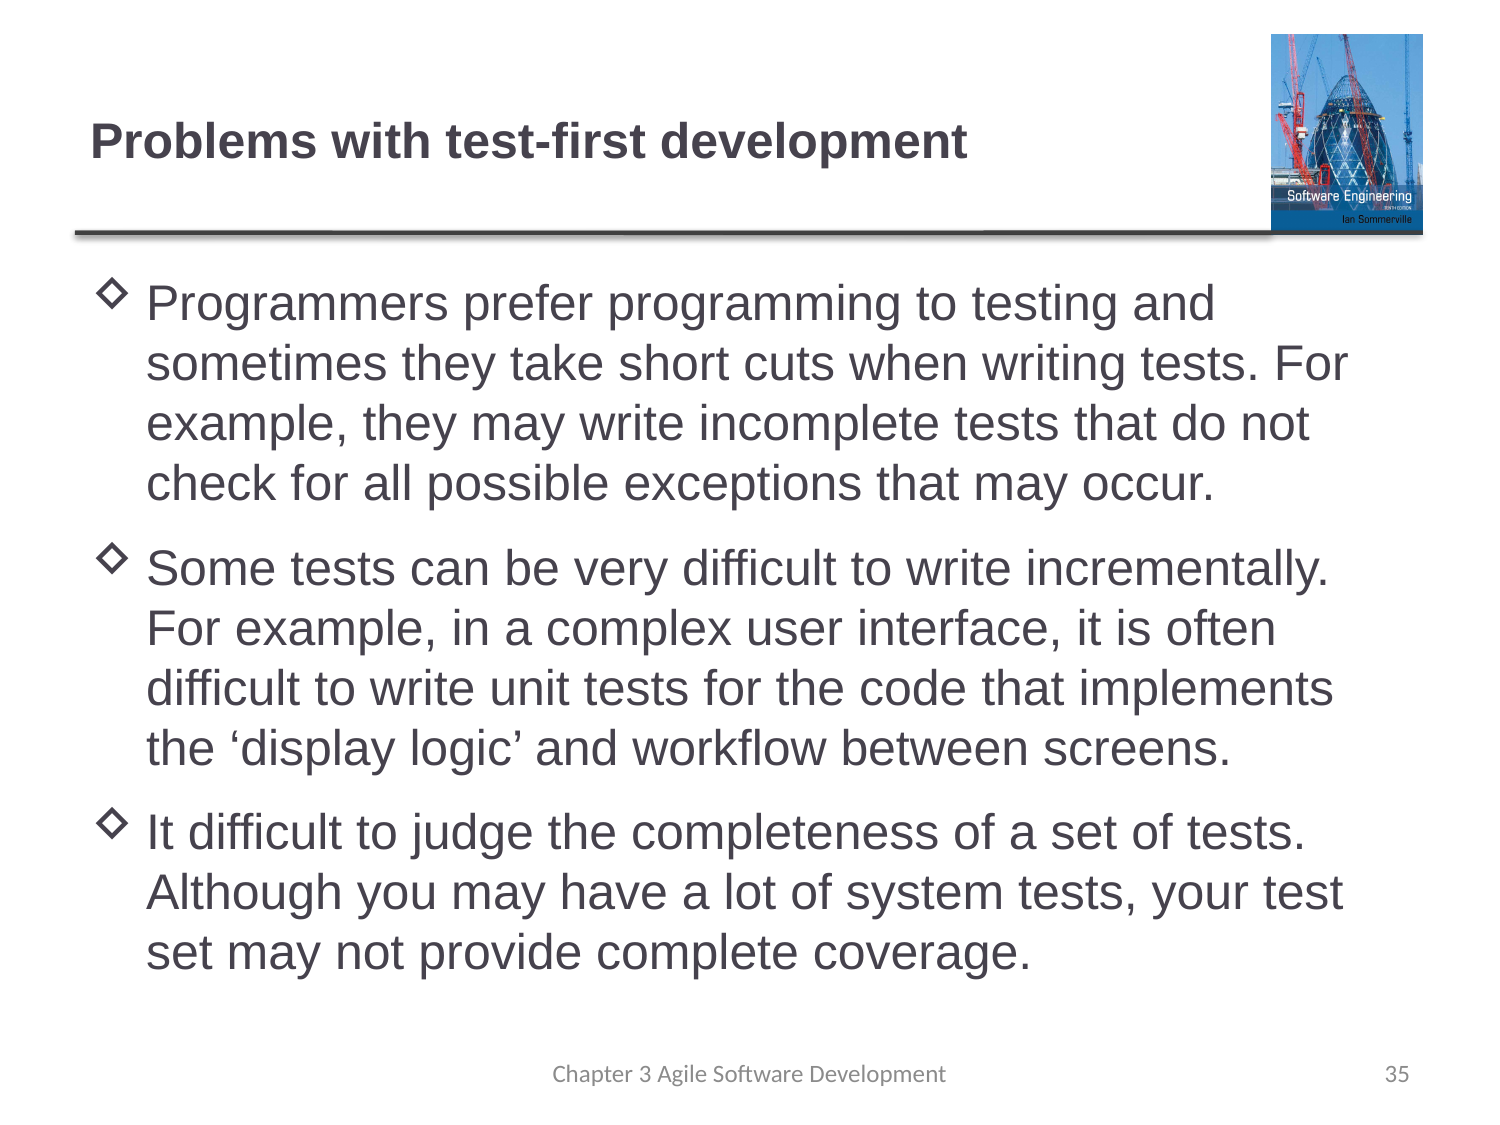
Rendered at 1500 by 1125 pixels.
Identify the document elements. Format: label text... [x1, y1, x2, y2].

slide_number 35 [1074, 1042, 1425, 1103]
list Programmers prefer programming to testing and sometimes they take short cuts when writing tests. For example, they may write incomplete tests that do not check for all possible exceptions that may occur. Some tests can be very difficult to write incrementally. For example, in a complex user interface, it is often difficult to write unit tests for the code that implements the ‘display logic’ and workflow between screens. It difficult to judge the completeness of a set of tests. Although you may have a lot of system tests, your test set may not provide complete coverage. [75, 262, 1425, 1005]
footer Chapter 3 Agile Software Development [512, 1042, 988, 1103]
picture [1271, 34, 1423, 230]
title Problems with test-first development [74, 44, 1272, 233]
